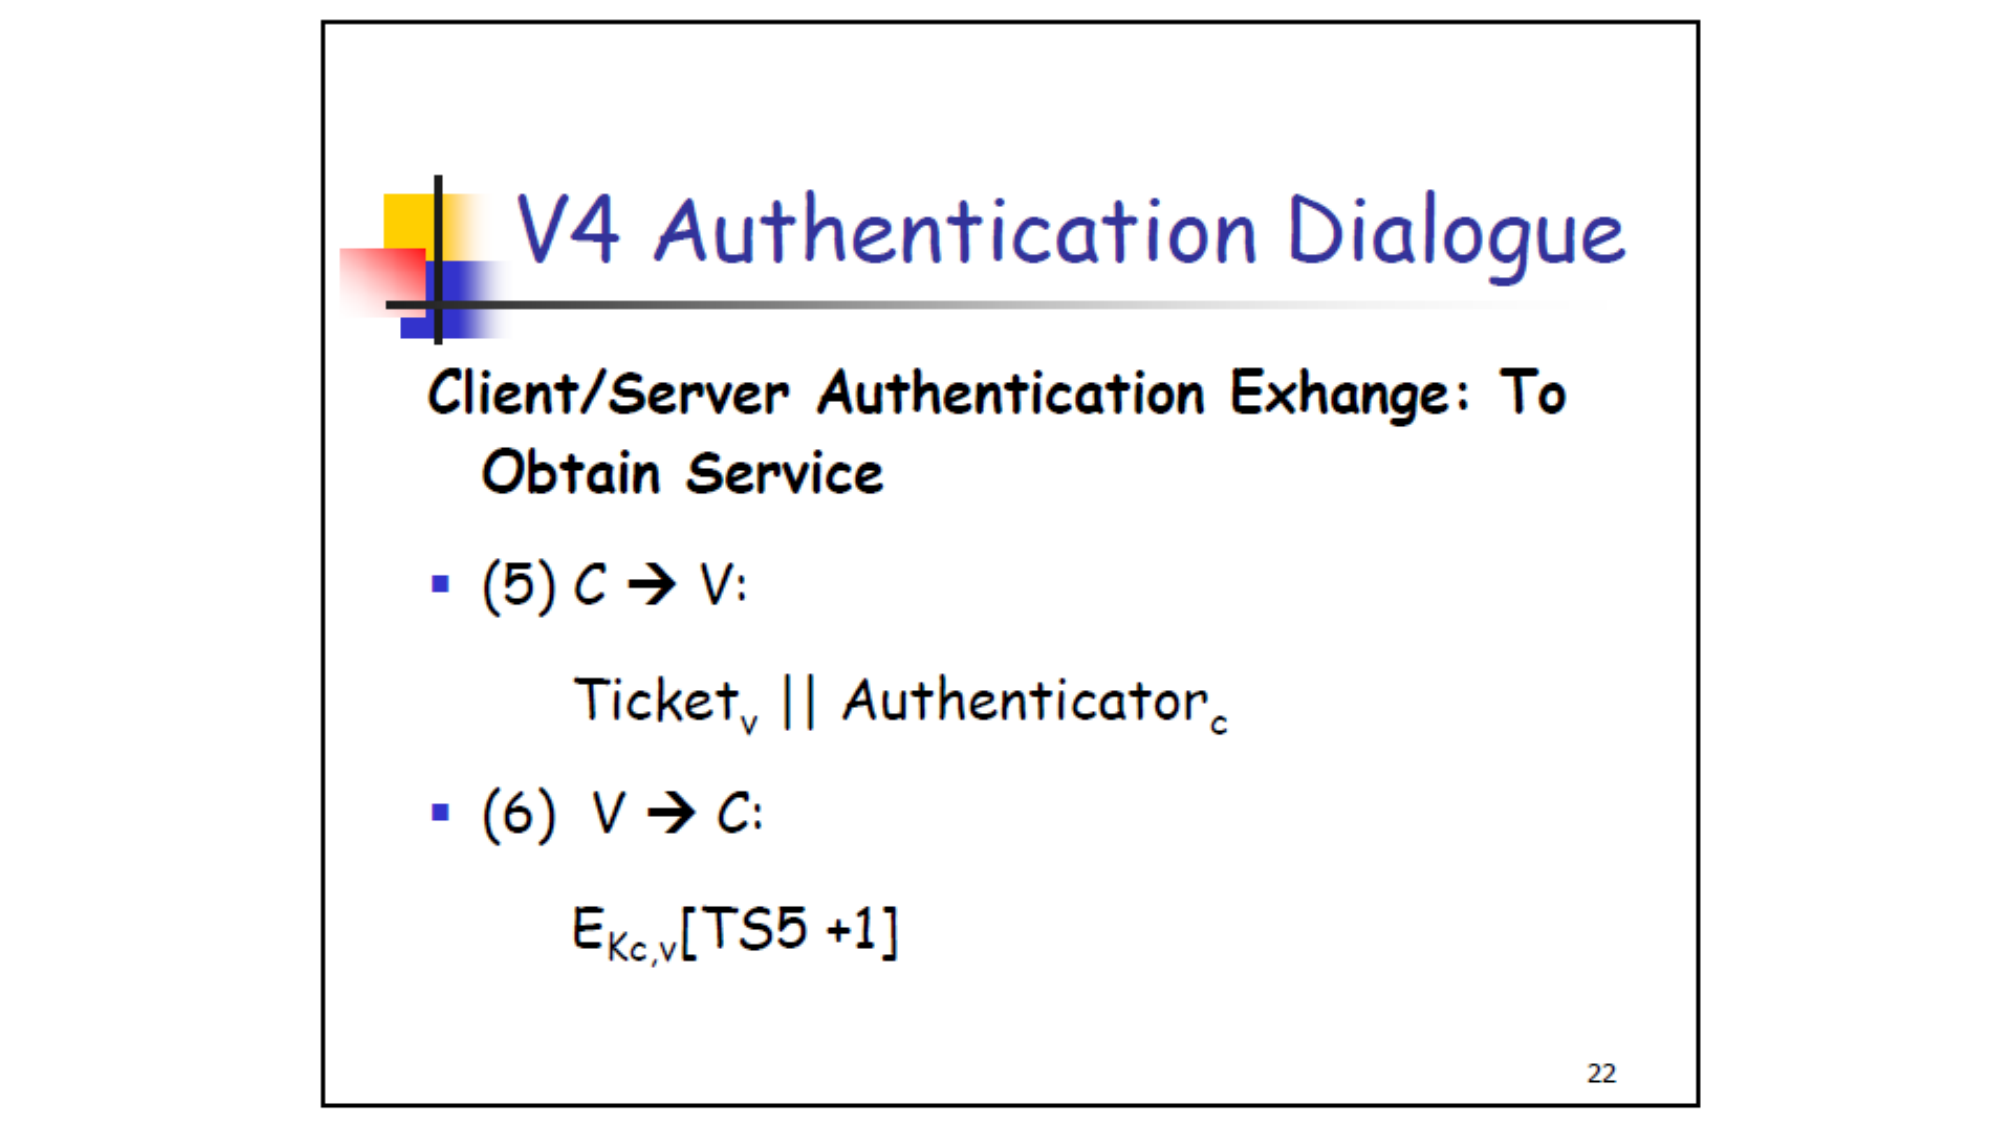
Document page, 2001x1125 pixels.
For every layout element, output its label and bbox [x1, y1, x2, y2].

picture [311, 10, 1703, 1125]
